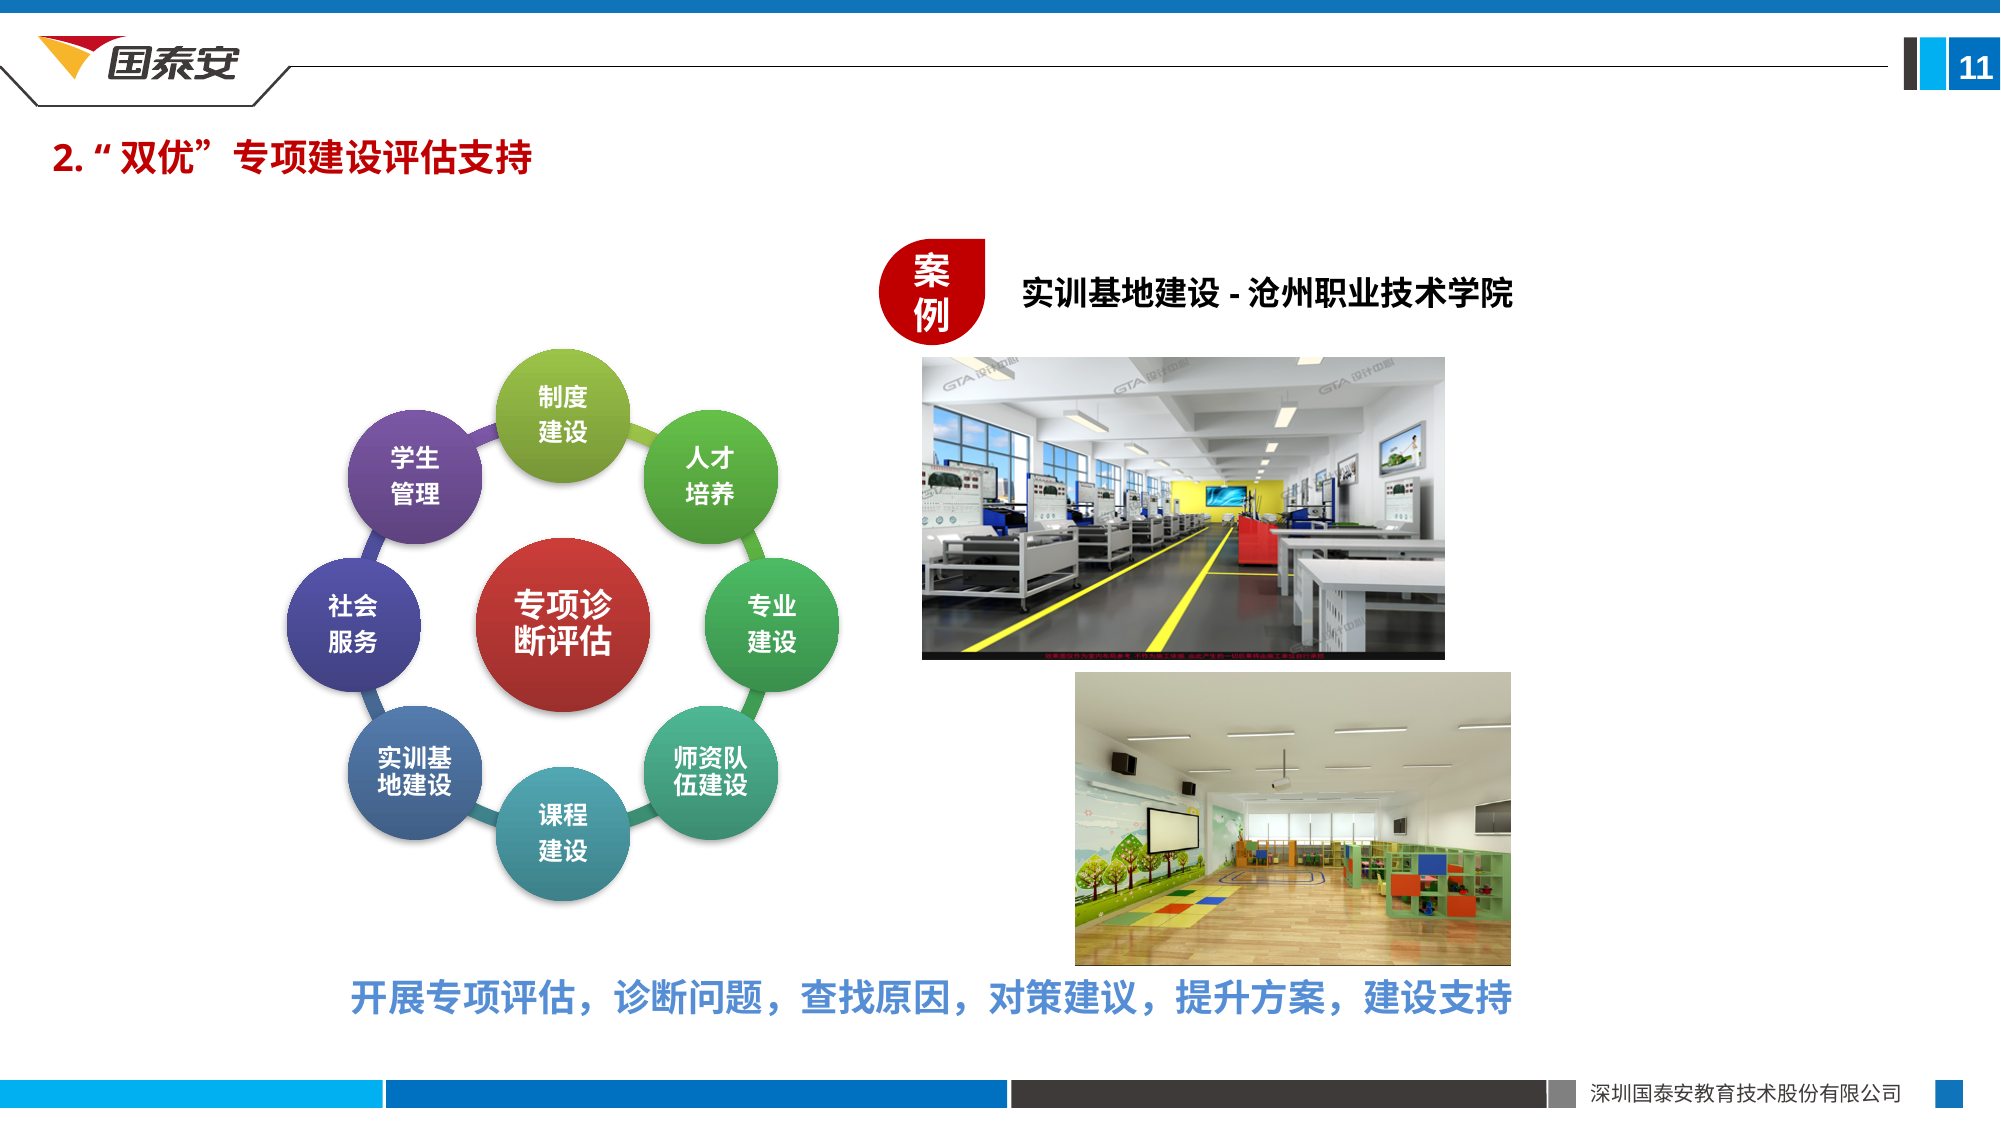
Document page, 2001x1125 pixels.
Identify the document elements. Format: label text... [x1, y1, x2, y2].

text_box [158, 365, 968, 886]
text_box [0, 66, 290, 106]
text_box 案例 [878, 238, 986, 346]
text_box 实训基地建设-沧州职业技术学院 [1007, 264, 1622, 319]
text_box 11 [1944, 38, 2000, 94]
picture [1075, 672, 1511, 966]
text_box 开展专项评估，诊断问题，查找原因，对策建议，提升方案，建设支持 [242, 966, 1622, 1026]
text_box 2. “双优”专项建设评估支持 [37, 126, 654, 187]
picture [922, 357, 1446, 661]
